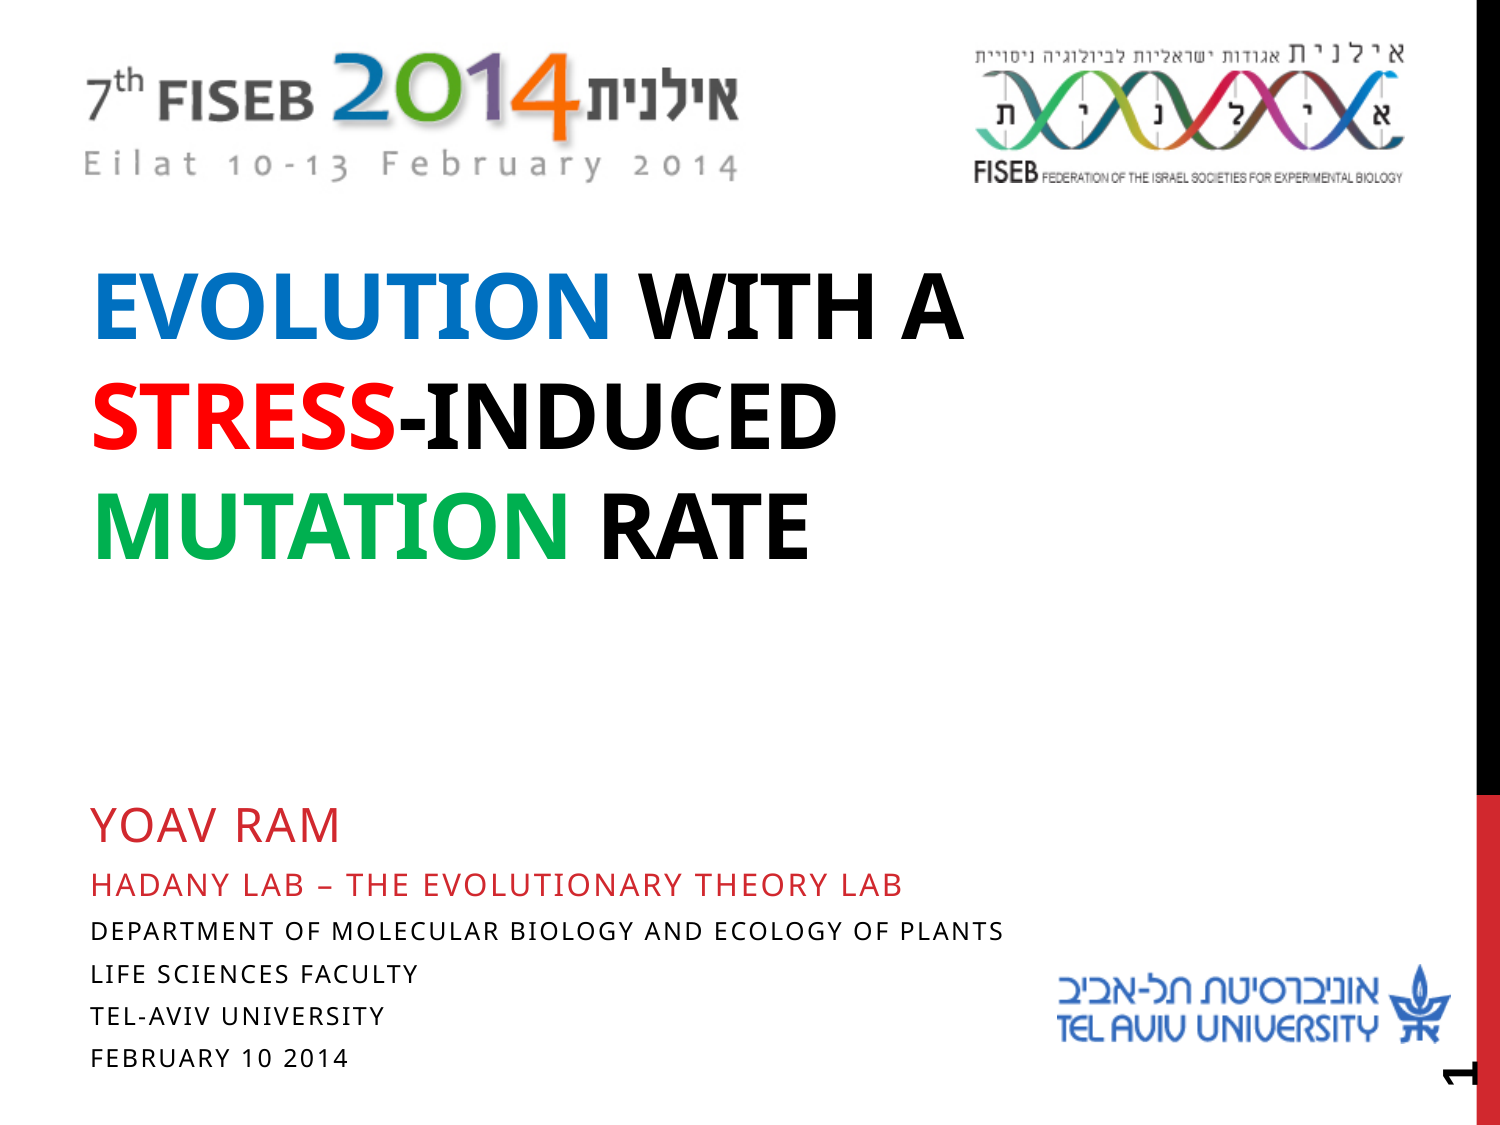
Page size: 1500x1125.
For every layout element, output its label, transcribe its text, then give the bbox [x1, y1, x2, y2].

subtitle Yoav ram Hadany lab – the Evolutionary theory lab Department of Molecular biology and ecology of plants Life sciences faculty Tel-aviv University February 10 2014 [75, 787, 1200, 1083]
picture [973, 41, 1405, 183]
title evolution with a STRESS-induced mutation rate [75, 37, 1350, 788]
picture [69, 30, 751, 194]
picture [1056, 963, 1452, 1045]
slide_number 1 [1427, 887, 1488, 1104]
